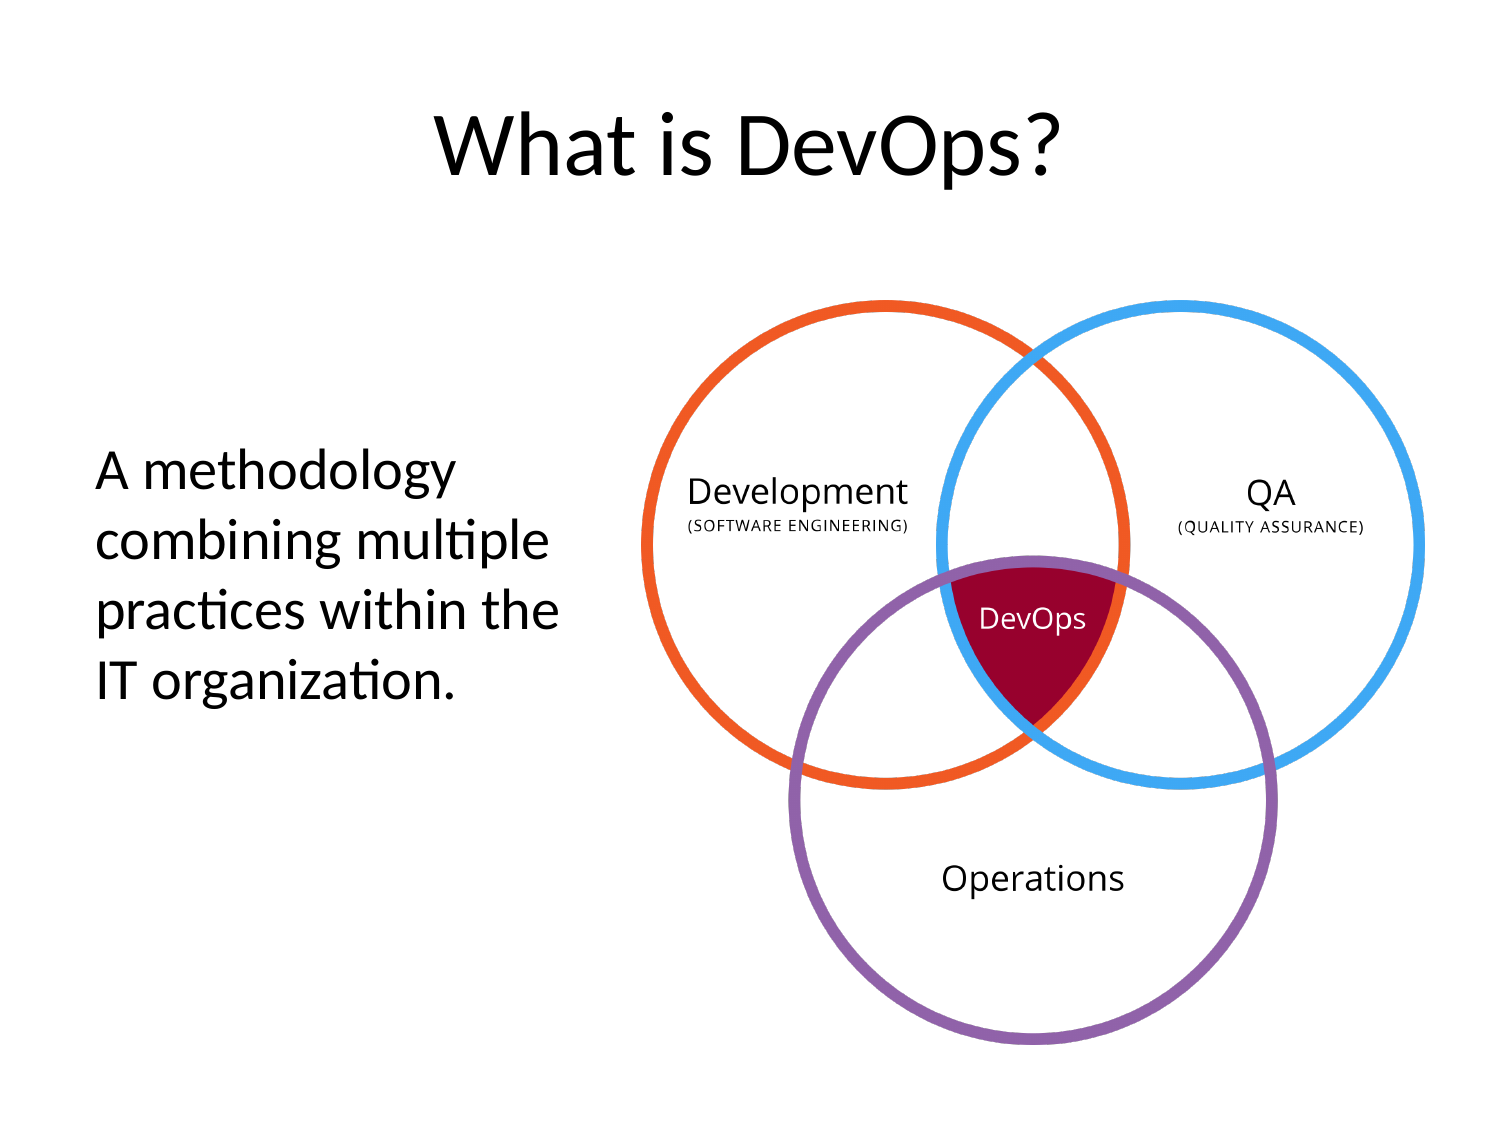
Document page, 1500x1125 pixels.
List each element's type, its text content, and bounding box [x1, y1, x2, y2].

title What is DevOps? [75, 45, 1425, 233]
text_box A methodology combining multiple practices within the IT organization. [80, 423, 615, 719]
picture [641, 300, 1426, 1045]
